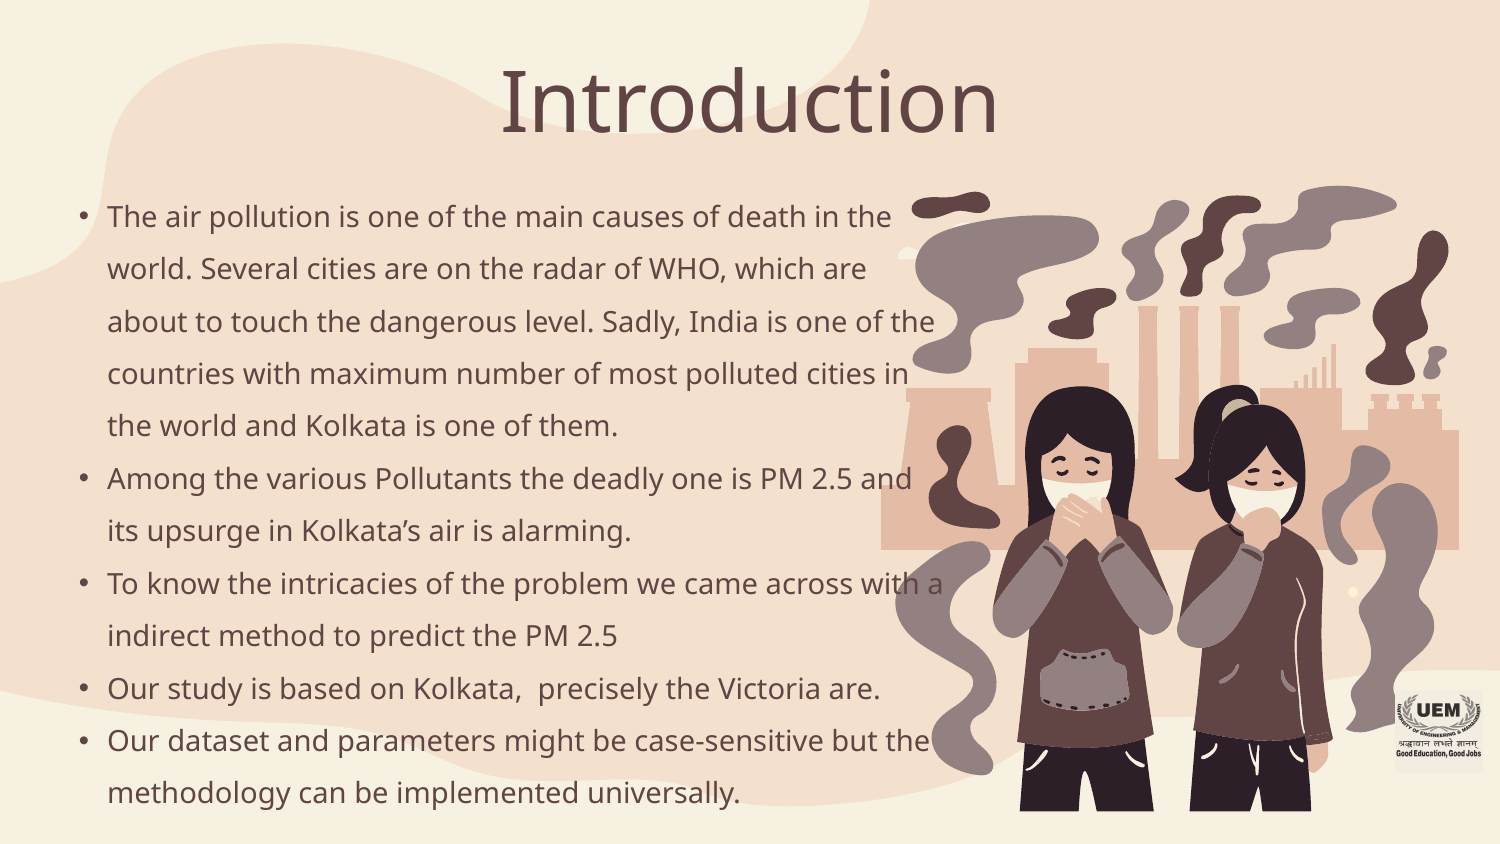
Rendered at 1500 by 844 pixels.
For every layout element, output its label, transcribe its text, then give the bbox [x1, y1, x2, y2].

title Introduction [86, 32, 1415, 127]
picture [1395, 689, 1483, 774]
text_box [880, 185, 1460, 812]
list The air pollution is one of the main causes of death in the world. Several cities are on the radar of WHO, which are about to touch the dangerous level. Sadly, India is one of the countries with maximum number of most polluted cities in the world and Kolkata is one of them. Among the various Pollutants the deadly one is PM 2.5 and its upsurge in Kolkata’s air is alarming. To know the intricacies of the problem we came across with a indirect method to predict the PM 2.5 Our study is based on Kolkata, precisely the Victoria are. Our dataset and parameters might be case-sensitive but the methodology can be implemented universally. [40, 165, 967, 739]
